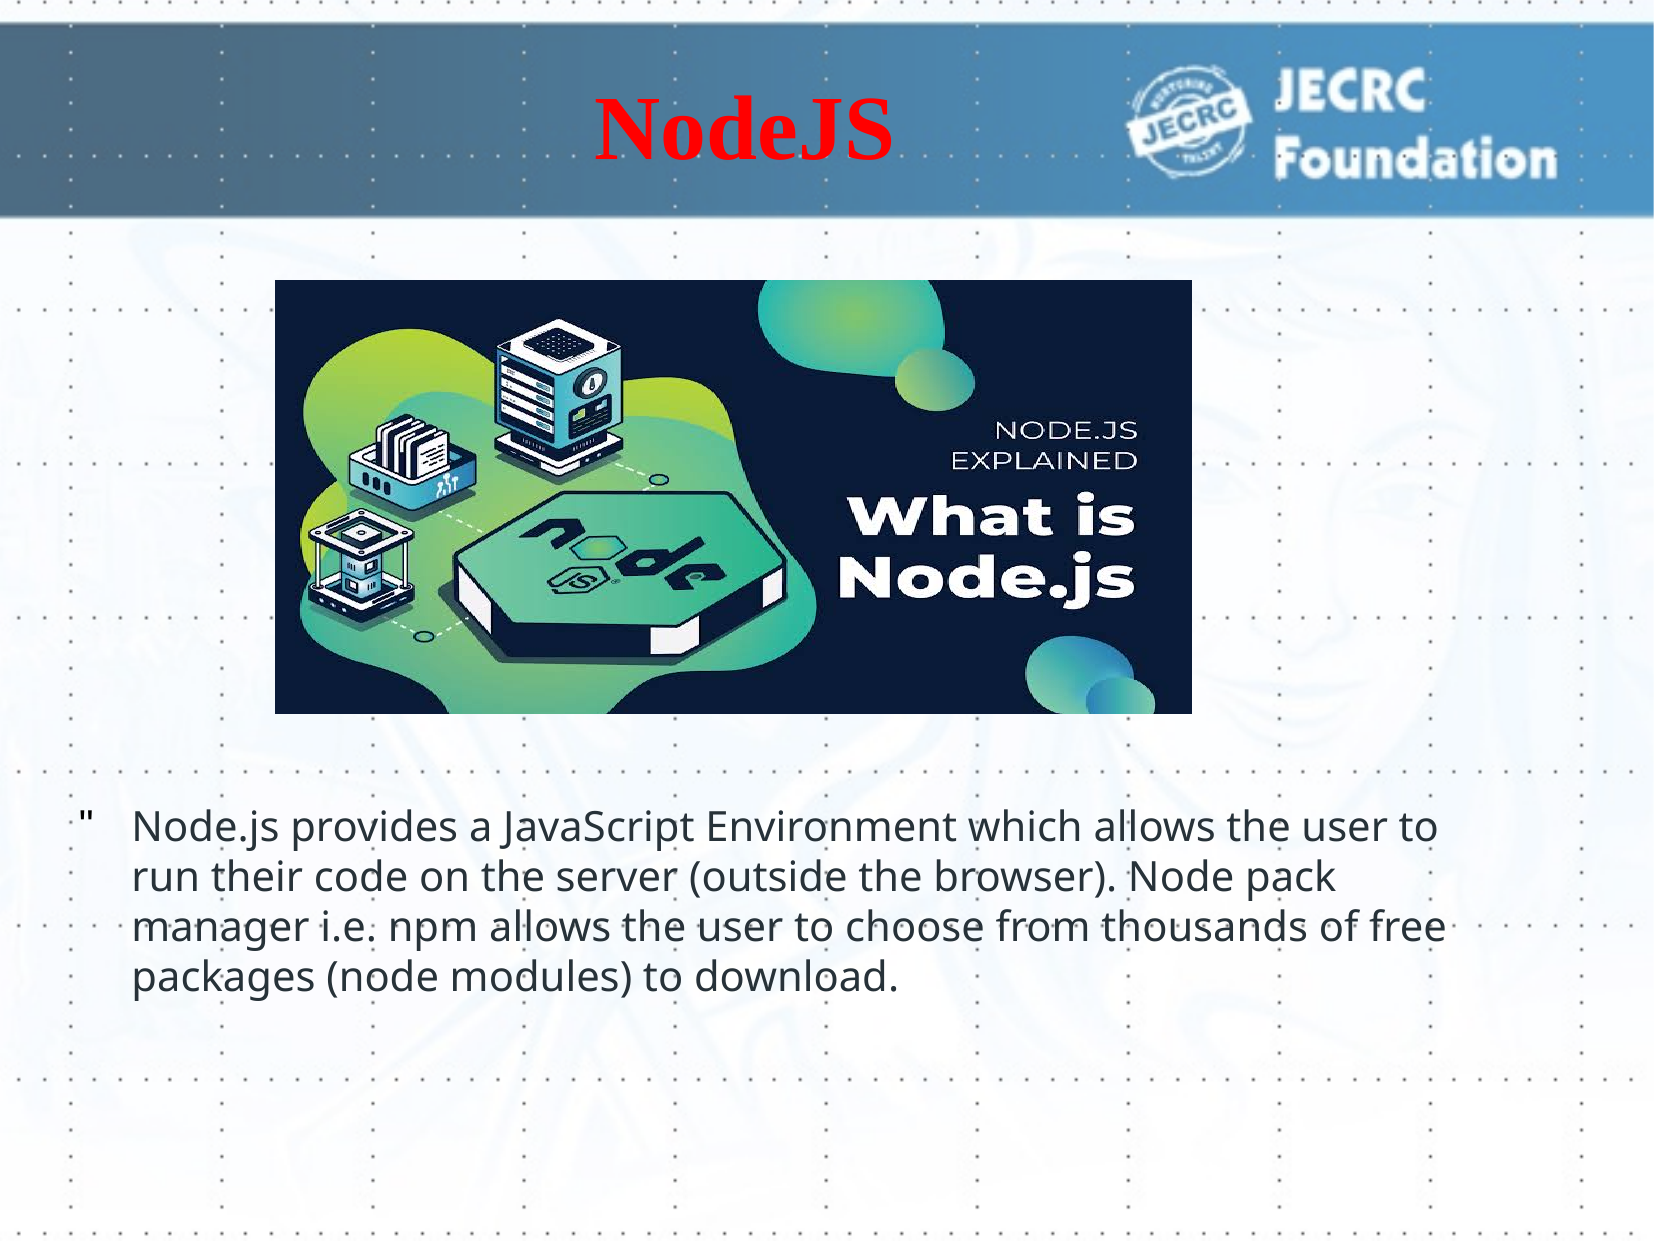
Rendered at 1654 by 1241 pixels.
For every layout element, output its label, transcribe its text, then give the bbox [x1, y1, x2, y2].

title NodeJS [0, 60, 1508, 330]
picture [274, 279, 1192, 714]
list Node.js provides a JavaScript Environment which allows the user to run their code on the server (outside the browser). Node pack manager i.e. npm allows the user to choose from thousands of free packages (node modules) to download. [41, 687, 1530, 1241]
